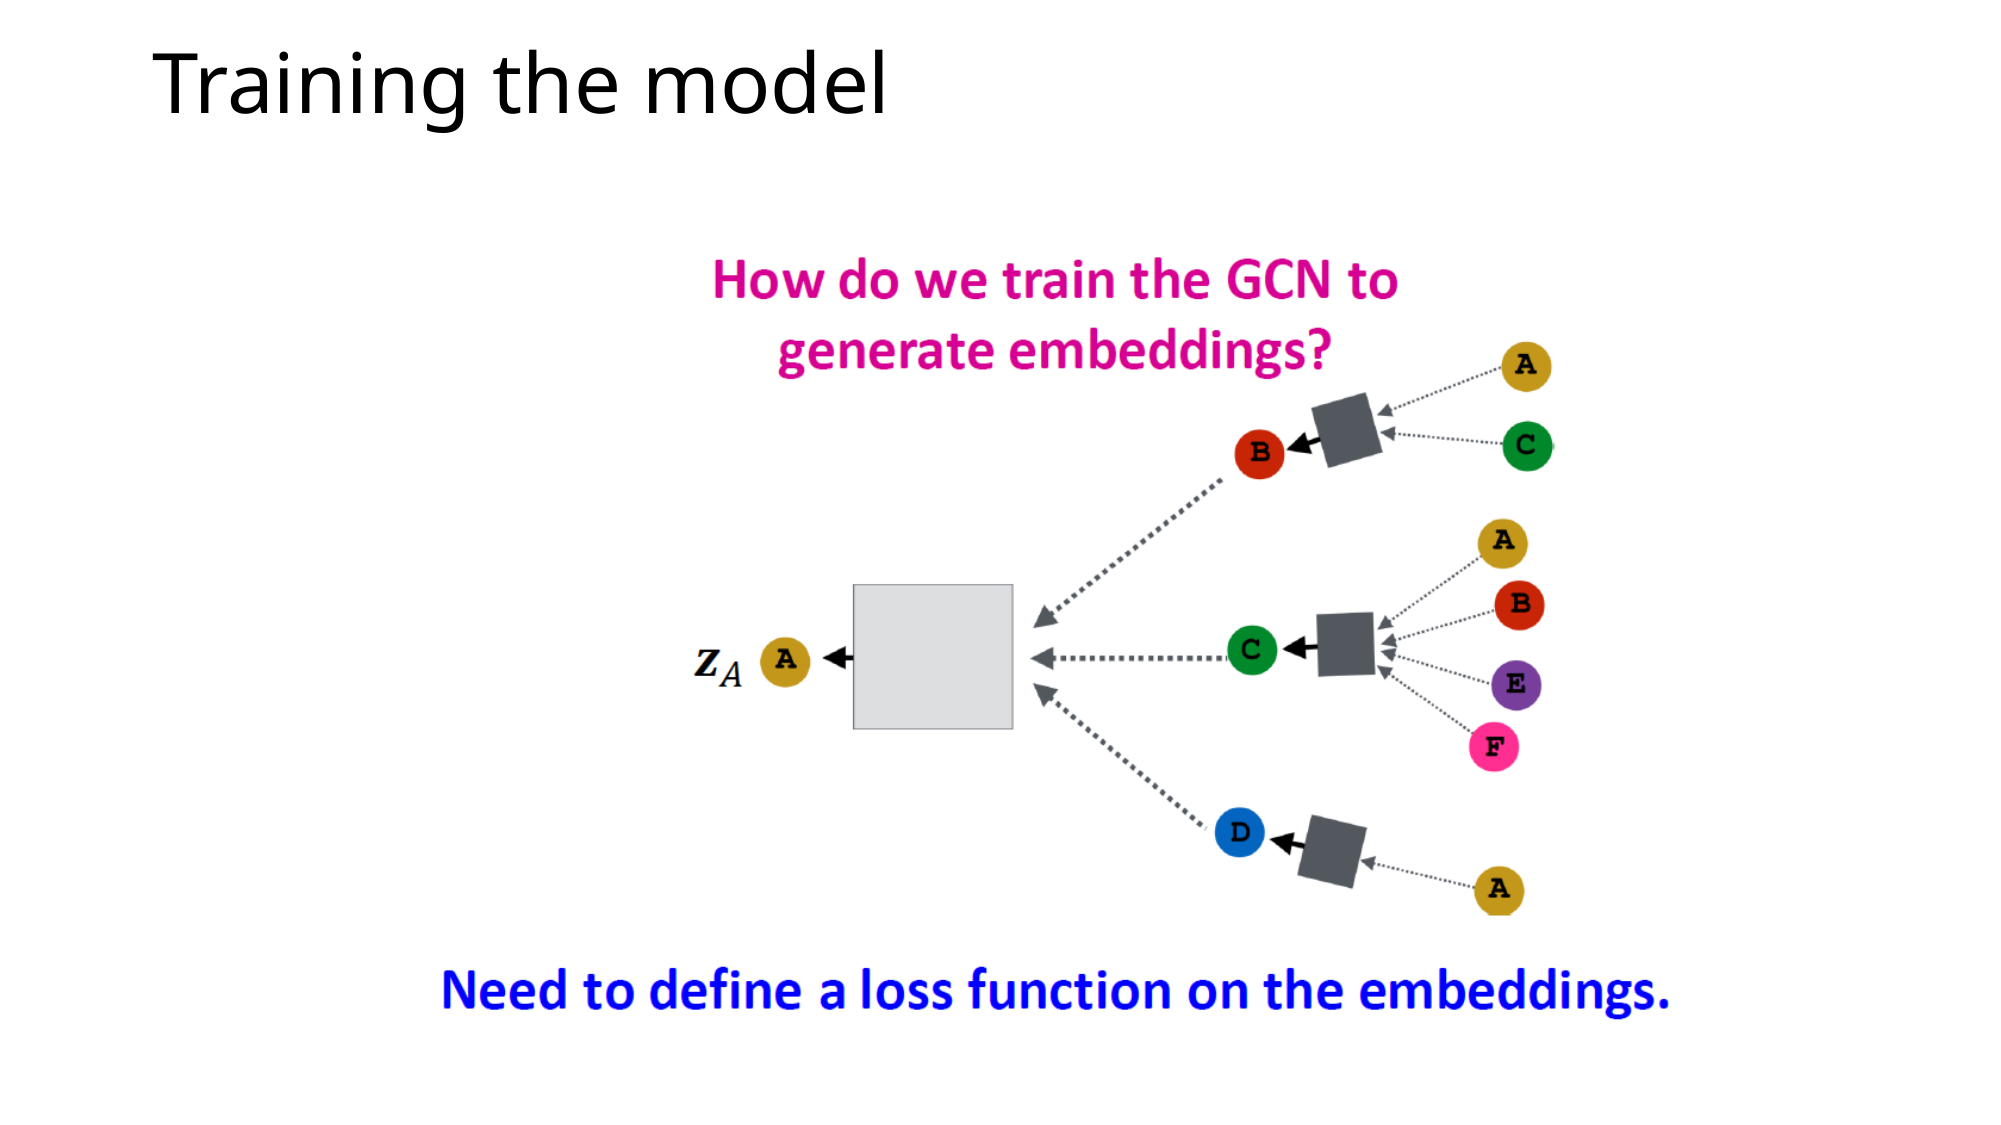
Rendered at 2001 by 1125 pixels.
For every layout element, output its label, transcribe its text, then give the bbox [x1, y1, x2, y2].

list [417, 236, 1694, 1042]
title Training the model [137, 0, 1863, 196]
